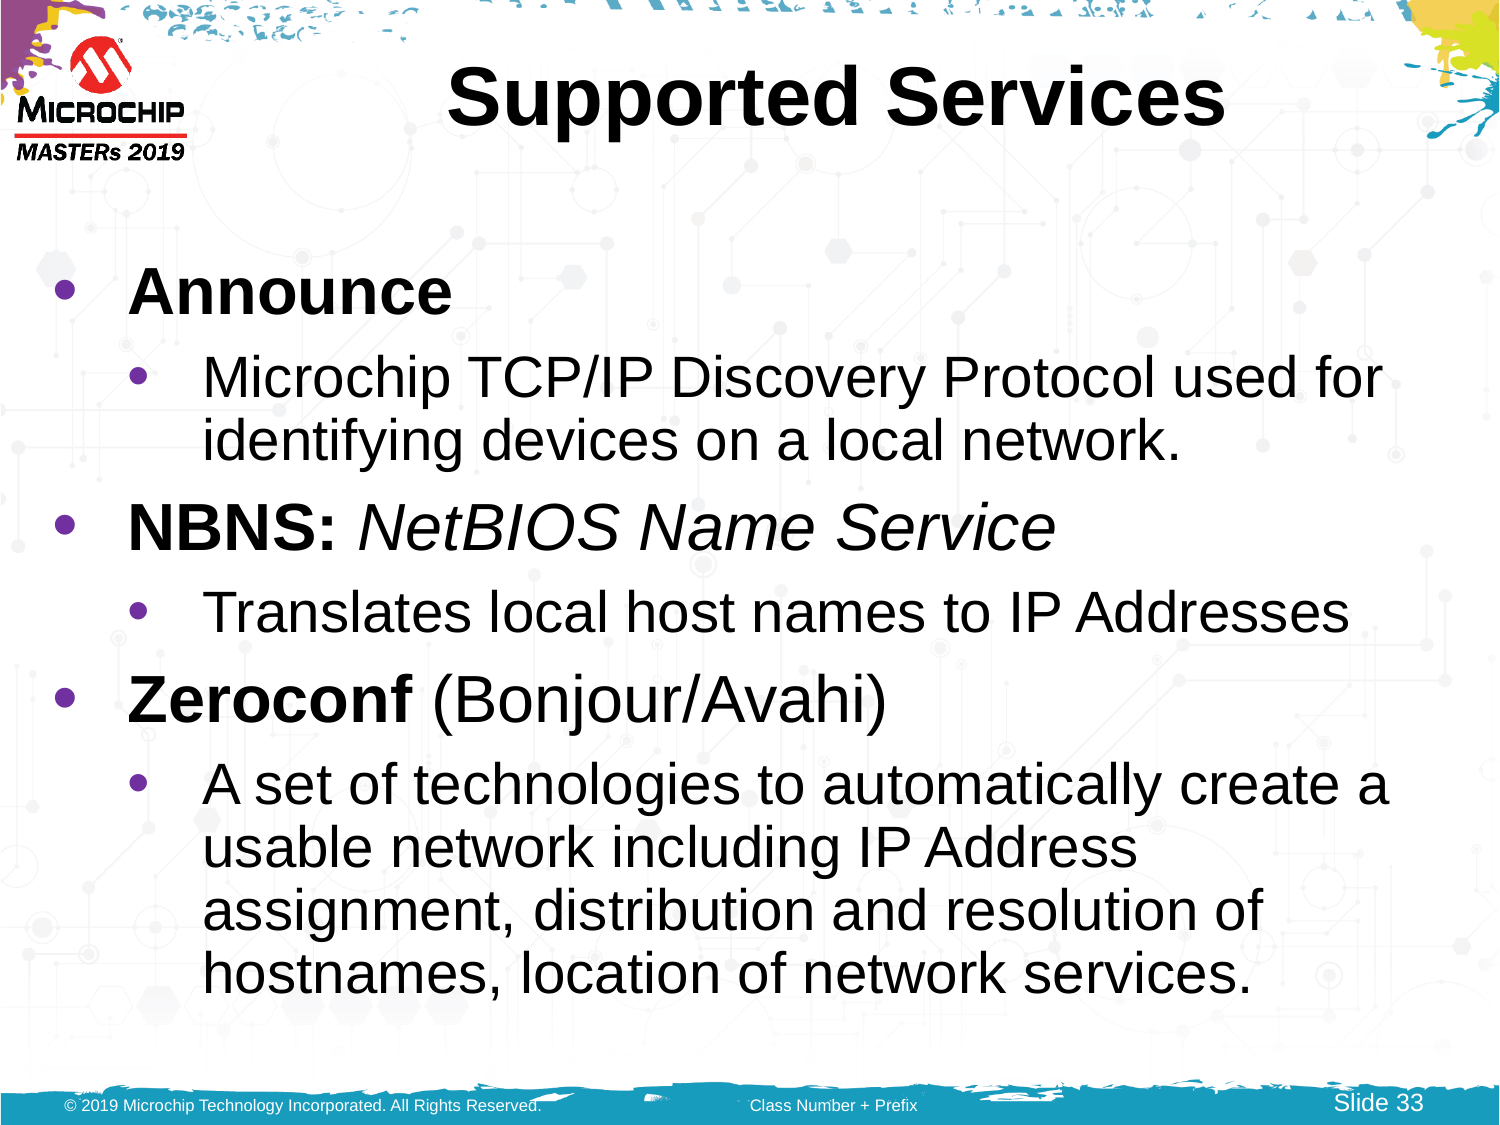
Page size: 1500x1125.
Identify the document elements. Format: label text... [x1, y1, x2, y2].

title Supported Services [199, 49, 1476, 154]
list Announce Microchip TCP/IP Discovery Protocol used for identifying devices on a local network. NBNS: NetBIOS Name Service Translates local host names to IP Addresses Zeroconf (Bonjour/Avahi) A set of technologies to automatically create a usable network including IP Address assignment, distribution and resolution of hostnames, location of network services. [37, 249, 1476, 1063]
picture [0, 0, 1500, 1125]
